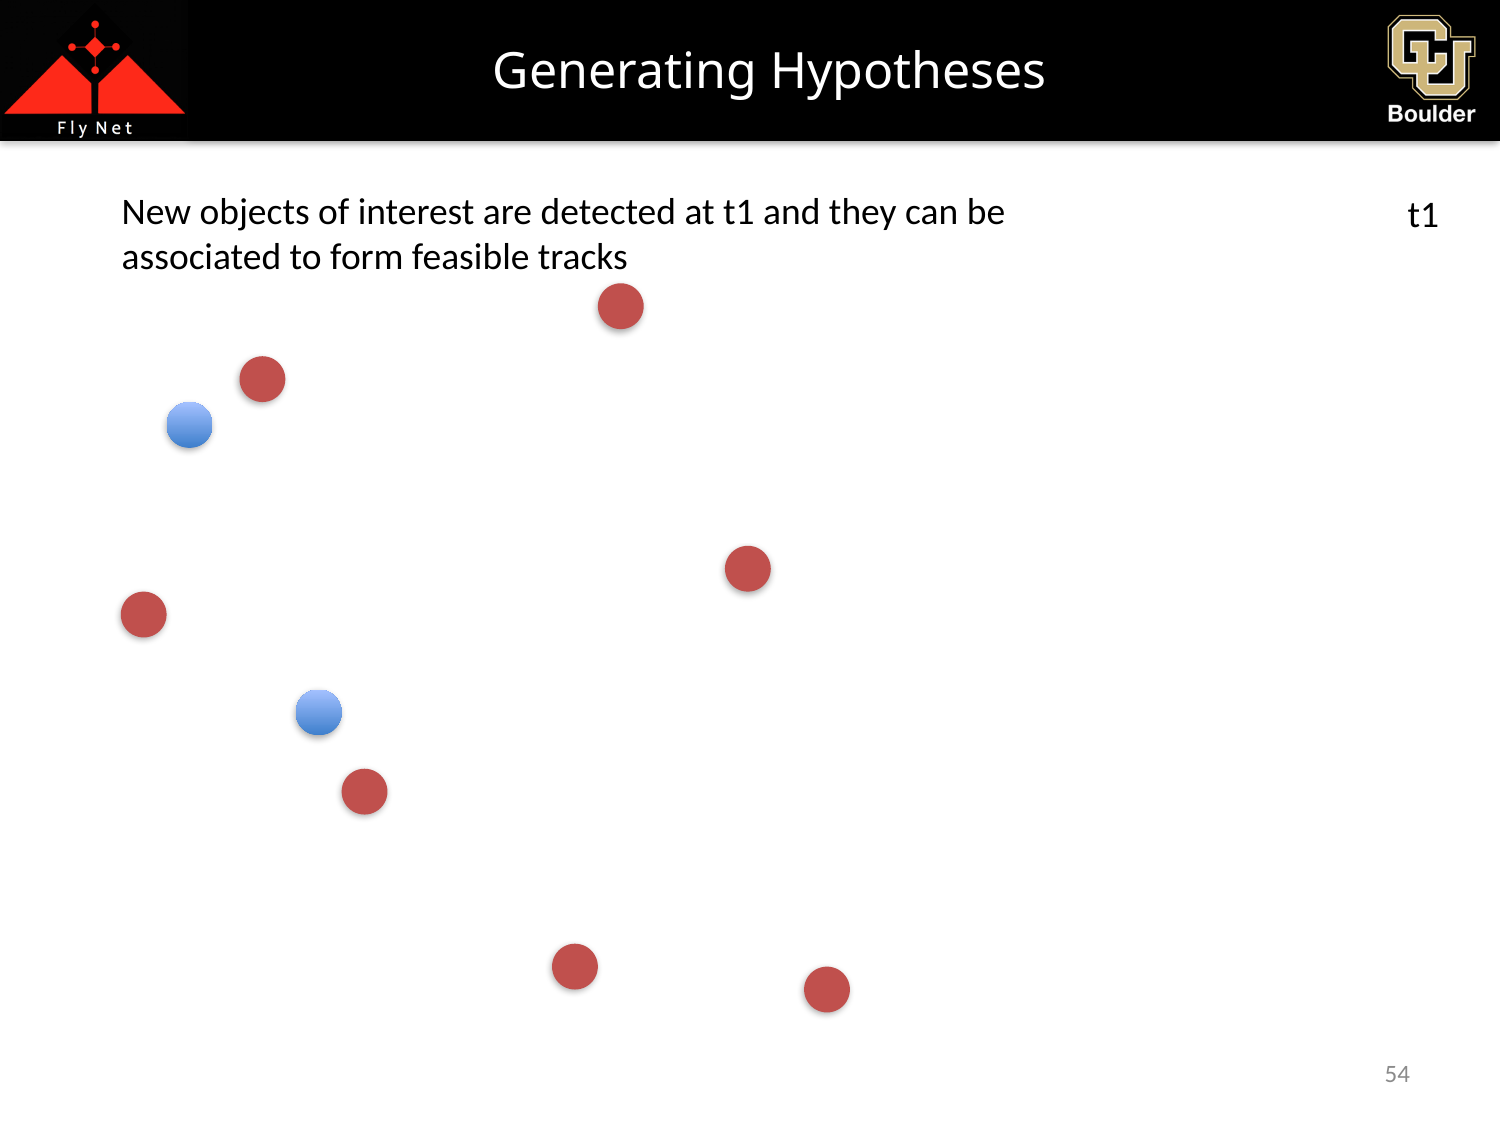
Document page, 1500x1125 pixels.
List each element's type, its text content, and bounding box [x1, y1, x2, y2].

text_box [165, 401, 214, 449]
text_box [294, 688, 343, 737]
text_box New objects of interest are detected at t1 and they can be associated to form feasible tracks [106, 179, 1181, 284]
text_box [597, 284, 645, 330]
text_box [724, 545, 772, 593]
text_box [238, 355, 287, 403]
text_box [340, 767, 389, 816]
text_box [0, 0, 1500, 139]
slide_number 54 [1074, 1042, 1425, 1103]
text_box t1 [1392, 182, 1454, 242]
text_box [551, 942, 599, 991]
text_box [120, 590, 168, 639]
text_box [803, 965, 851, 1014]
